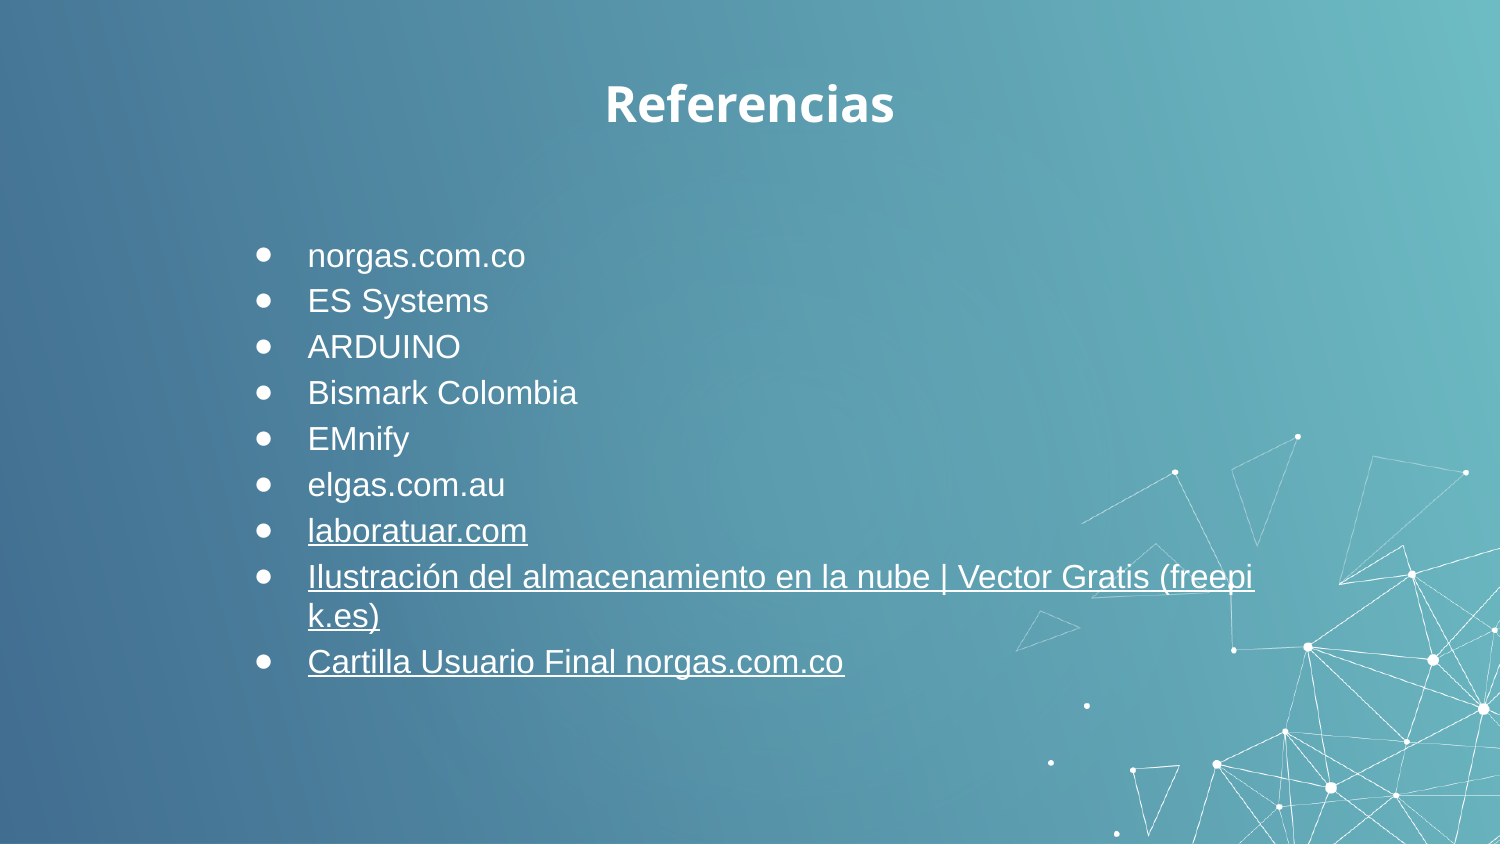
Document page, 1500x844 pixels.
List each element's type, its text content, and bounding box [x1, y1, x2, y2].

title Referencias [322, 57, 1178, 214]
list norgas.com.co ES Systems ARDUINO Bismark Colombia EMnify elgas.com.au laboratuar.com Ilustración del almacenamiento en la nube | Vector Gratis (freepik.es) Cartilla Usuario Final norgas.com.co [142, 212, 1278, 813]
picture [0, 0, 1500, 844]
